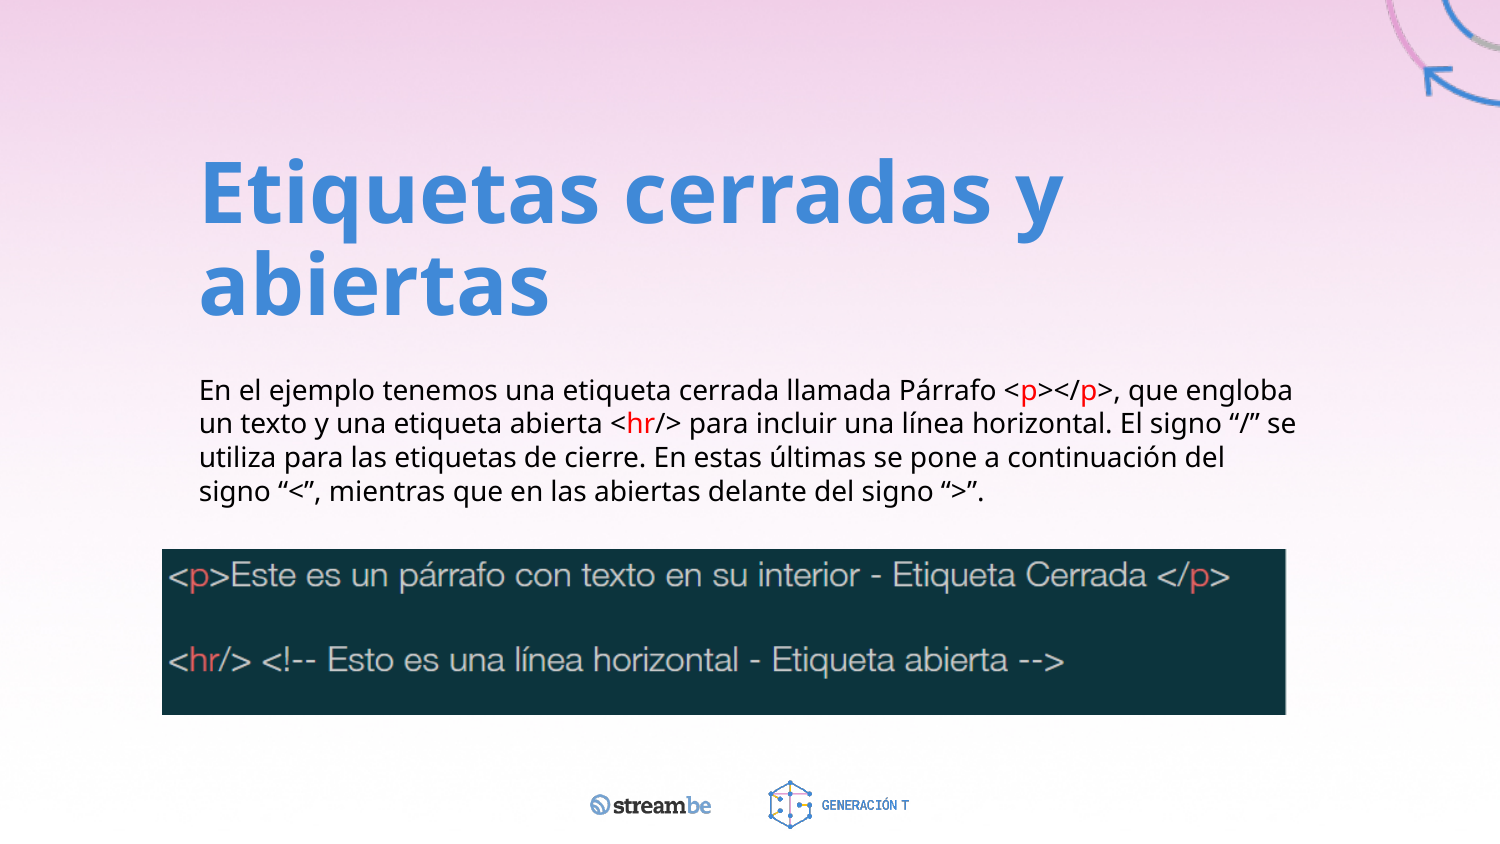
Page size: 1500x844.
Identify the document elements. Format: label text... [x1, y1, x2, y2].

picture [0, 0, 1500, 844]
title Etiquetas cerradas y abiertas [187, 138, 1313, 366]
subtitle En el ejemplo tenemos una etiqueta cerrada llamada Párrafo <p></p>, que engloba un texto y una etiqueta abierta <hr/> para incluir una línea horizontal. El signo “/” se utiliza para las etiquetas de cierre. En estas últimas se pone a continuación del signo “<”, mientras que en las abiertas delante del signo “>”. [187, 366, 1313, 571]
